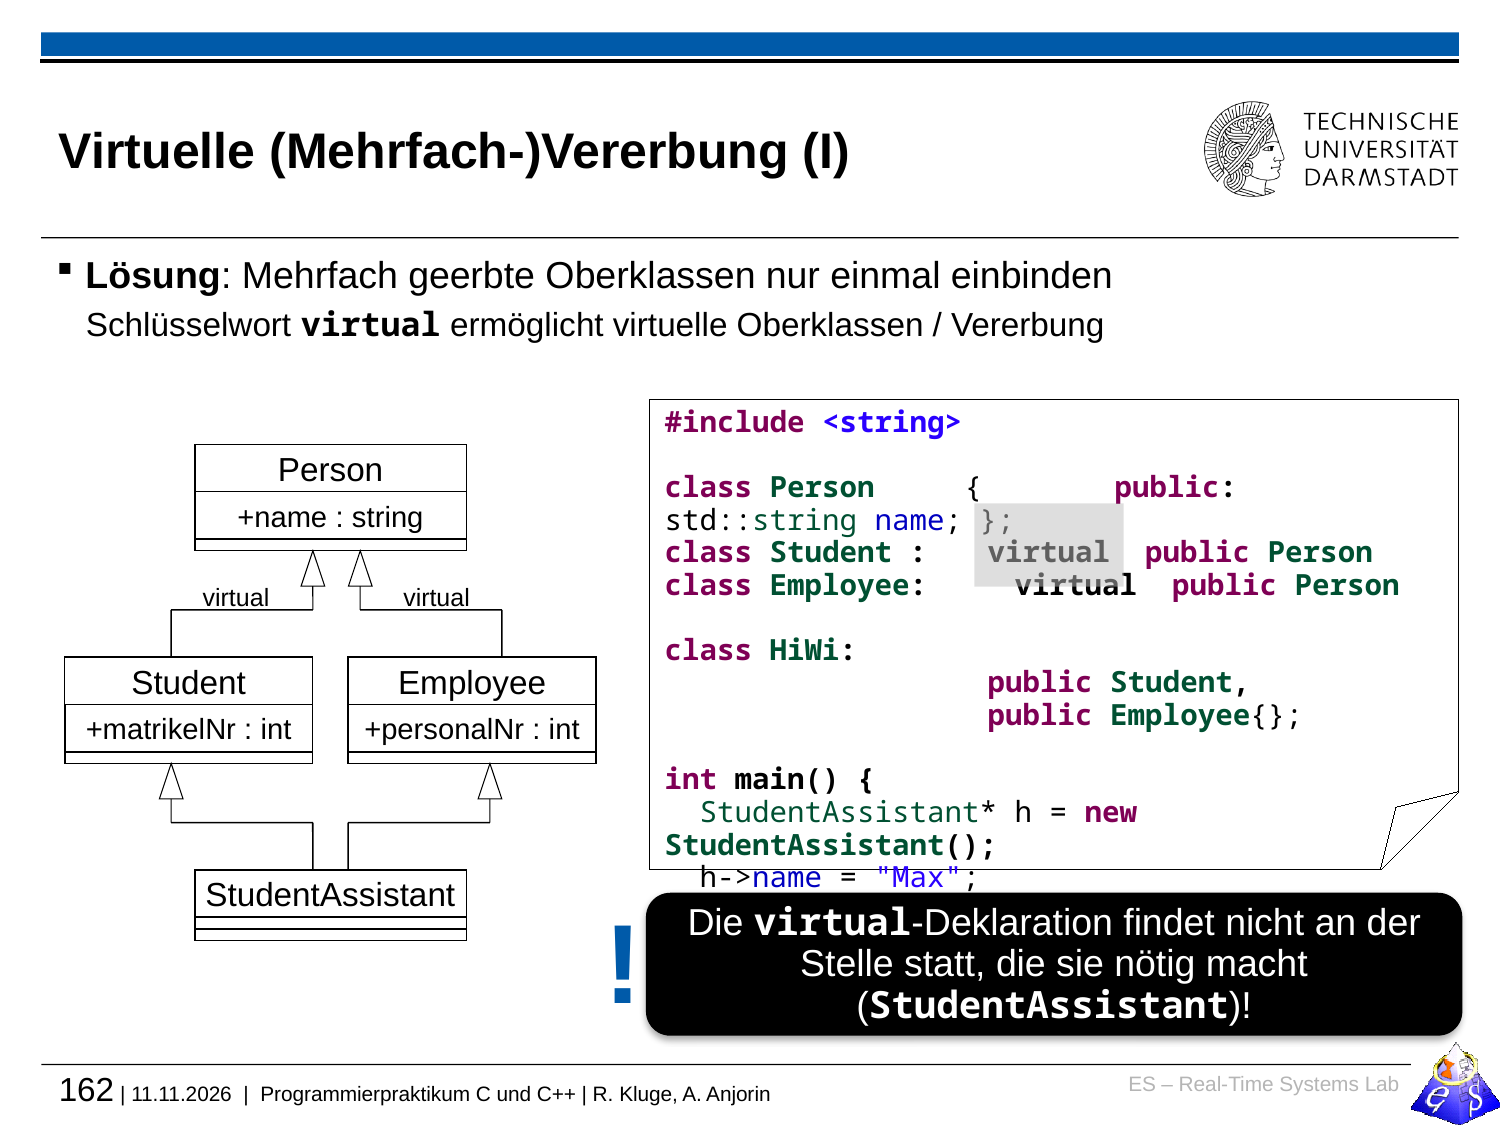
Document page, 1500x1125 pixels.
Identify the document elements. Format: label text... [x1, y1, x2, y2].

list Lösung: Mehrfach geerbte Oberklassen nur einmal einbinden Schlüsselwort virtual ermöglicht virtuelle Oberklassen / Vererbung [41, 243, 1459, 386]
picture [1411, 1041, 1500, 1125]
picture [1187, 84, 1483, 214]
text_box ! [589, 895, 657, 1036]
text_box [64, 444, 597, 941]
text_box #include <string> class Person { public: std::string name; }; class Student : virtual public Person class Employee: virtual public Person class HiWi: public Student, public Employee{}; int main() { StudentAssistant* h = new StudentAssistant(); h->name = "Max"; } [649, 399, 1459, 870]
text_box Die virtual-Deklaration findet nicht an der Stelle statt, die sie nötig macht (StudentAssistant)! [657, 892, 1463, 1036]
title Virtuelle (Mehrfach-)Vererbung (I) [58, 80, 1187, 218]
text_box [974, 503, 1124, 587]
